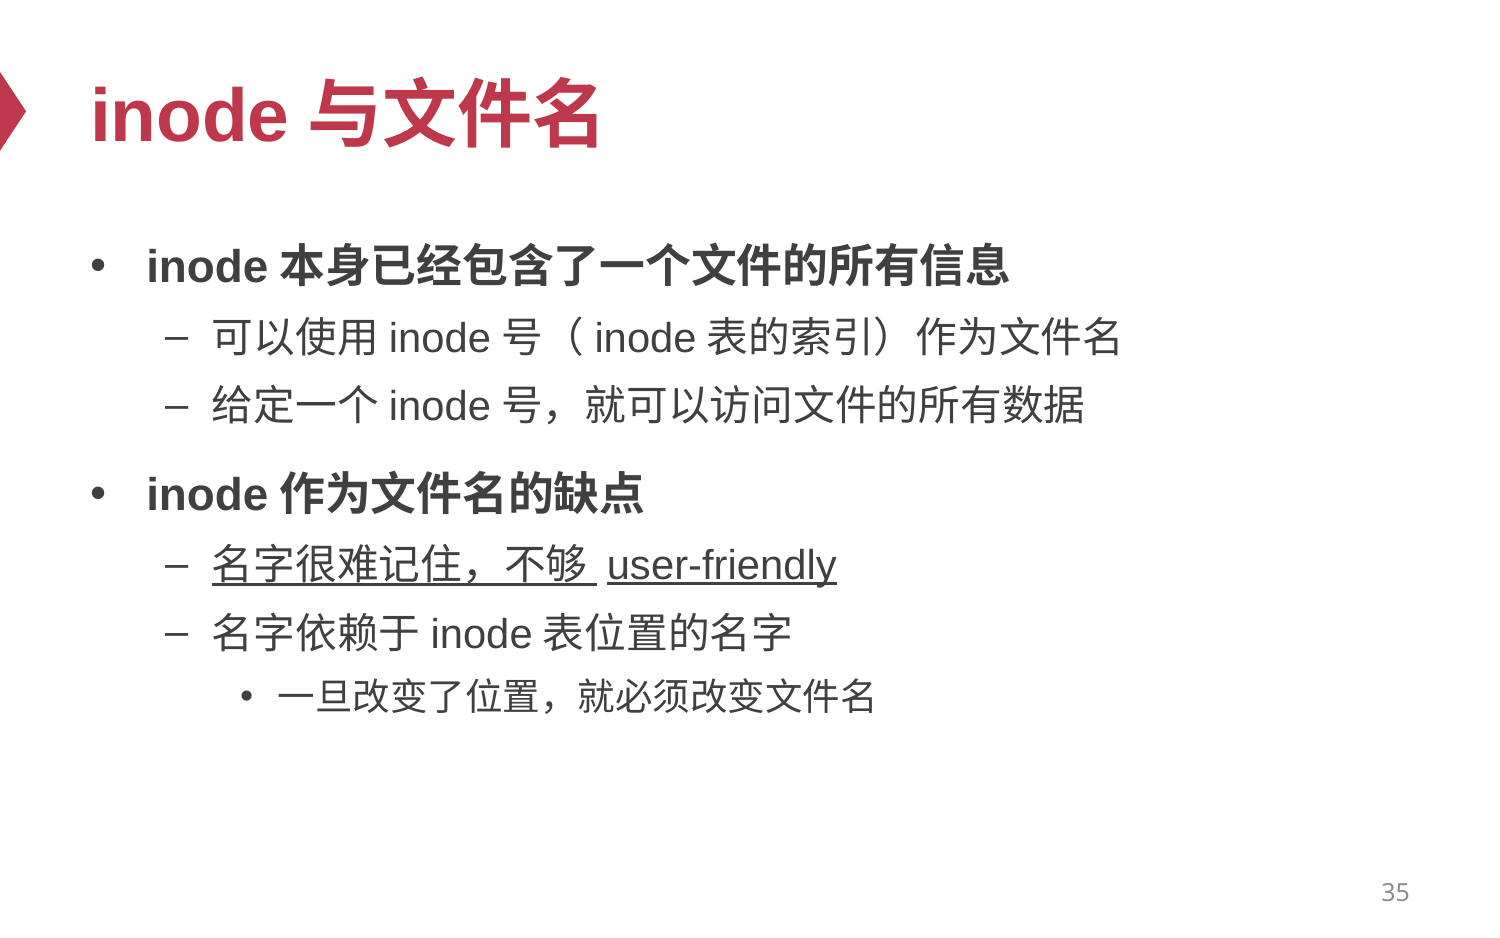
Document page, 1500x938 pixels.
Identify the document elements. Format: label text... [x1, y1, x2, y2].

slide_number 35 [1074, 868, 1425, 919]
list inode本身已经包含了一个文件的所有信息 可以使用inode号（inode表的索引）作为文件名 给定一个inode号，就可以访问文件的所有数据 inode作为文件名的缺点 名字很难记住，不够 user-friendly 名字依赖于inode表位置的名字 一旦改变了位置，就必须改变文件名 [75, 218, 1425, 838]
title inode与文件名 [75, 37, 1425, 186]
